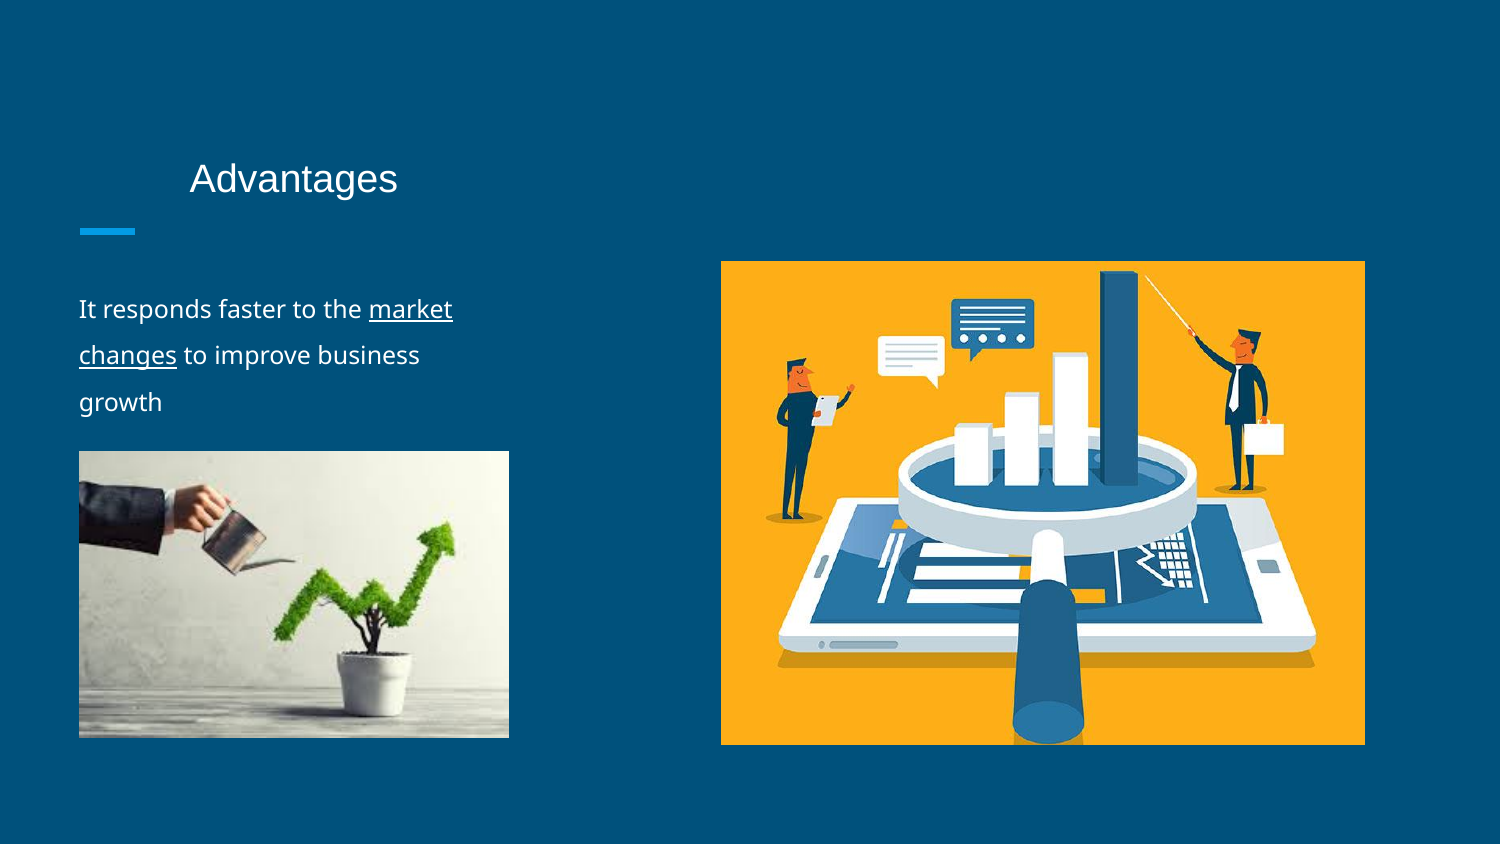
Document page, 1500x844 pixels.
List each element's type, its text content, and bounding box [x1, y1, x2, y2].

title Advantages [63, 91, 525, 216]
picture [80, 452, 508, 737]
list It responds faster to the market changes to improve business growth [63, 261, 525, 702]
picture [722, 262, 1364, 744]
